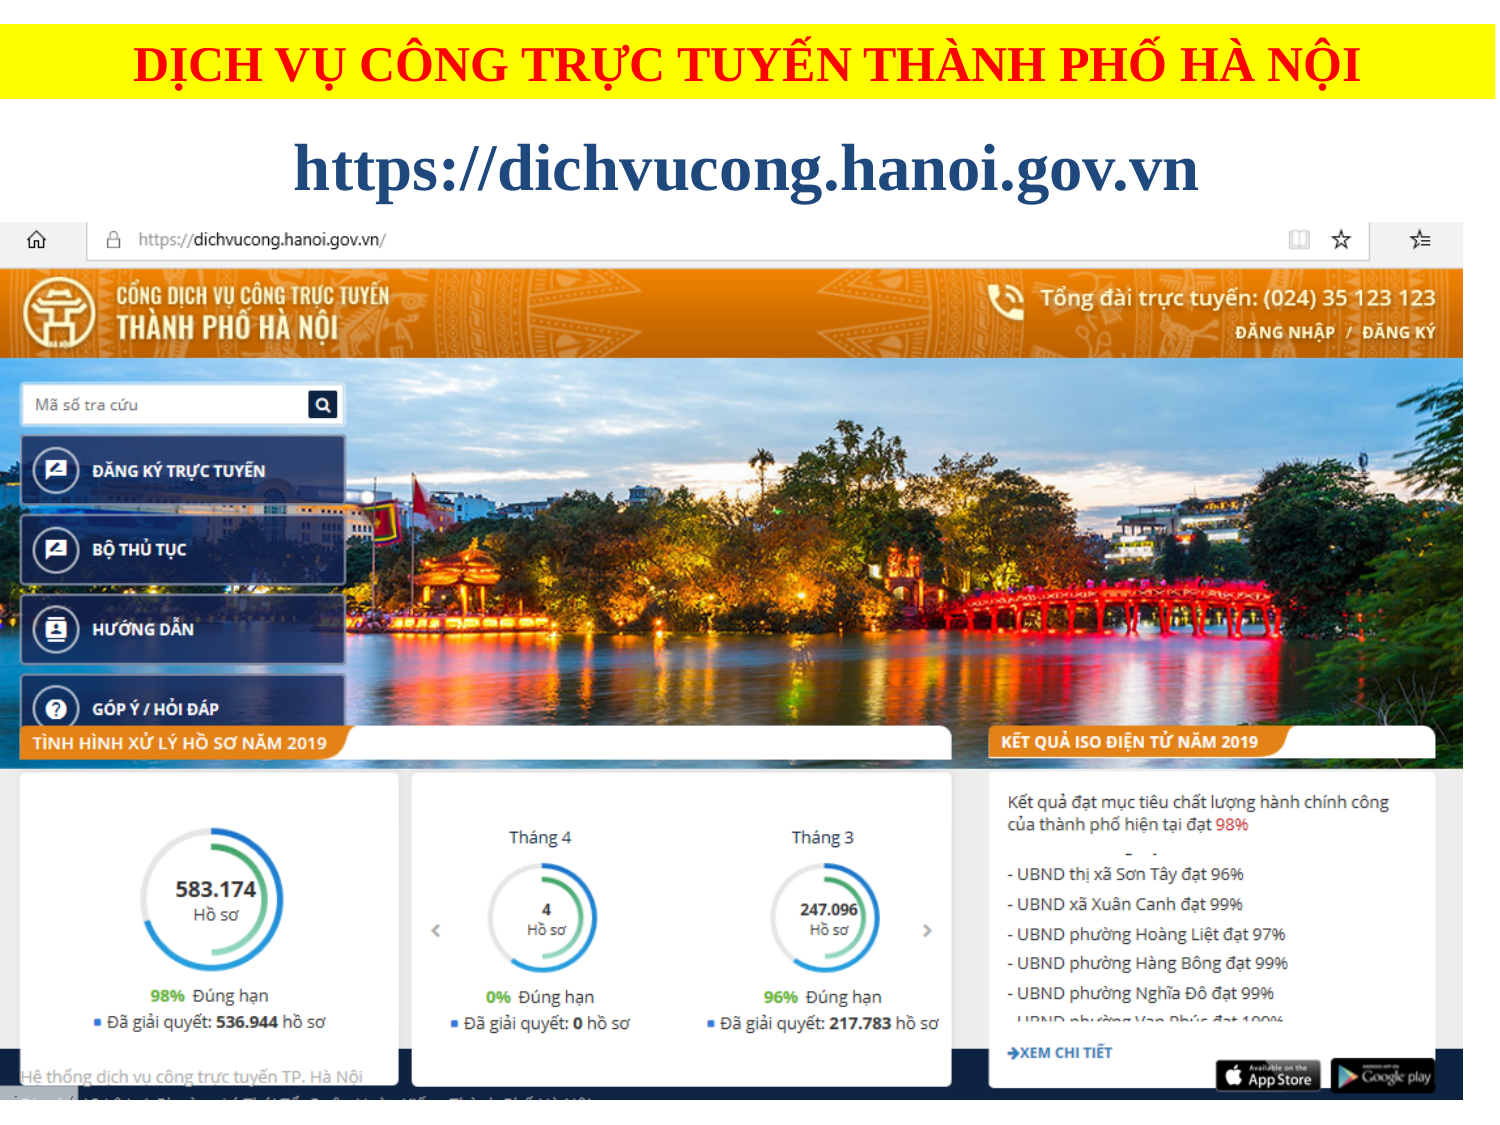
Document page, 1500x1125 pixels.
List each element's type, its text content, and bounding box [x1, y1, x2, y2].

text_box https://dichvucong.hanoi.gov.vn [279, 116, 1217, 212]
picture [0, 222, 1463, 1101]
picture [0, 730, 15, 735]
text_box DỊCH VỤ CÔNG TRỰC TUYẾN THÀNH PHỐ HÀ NỘI [0, 24, 1496, 99]
